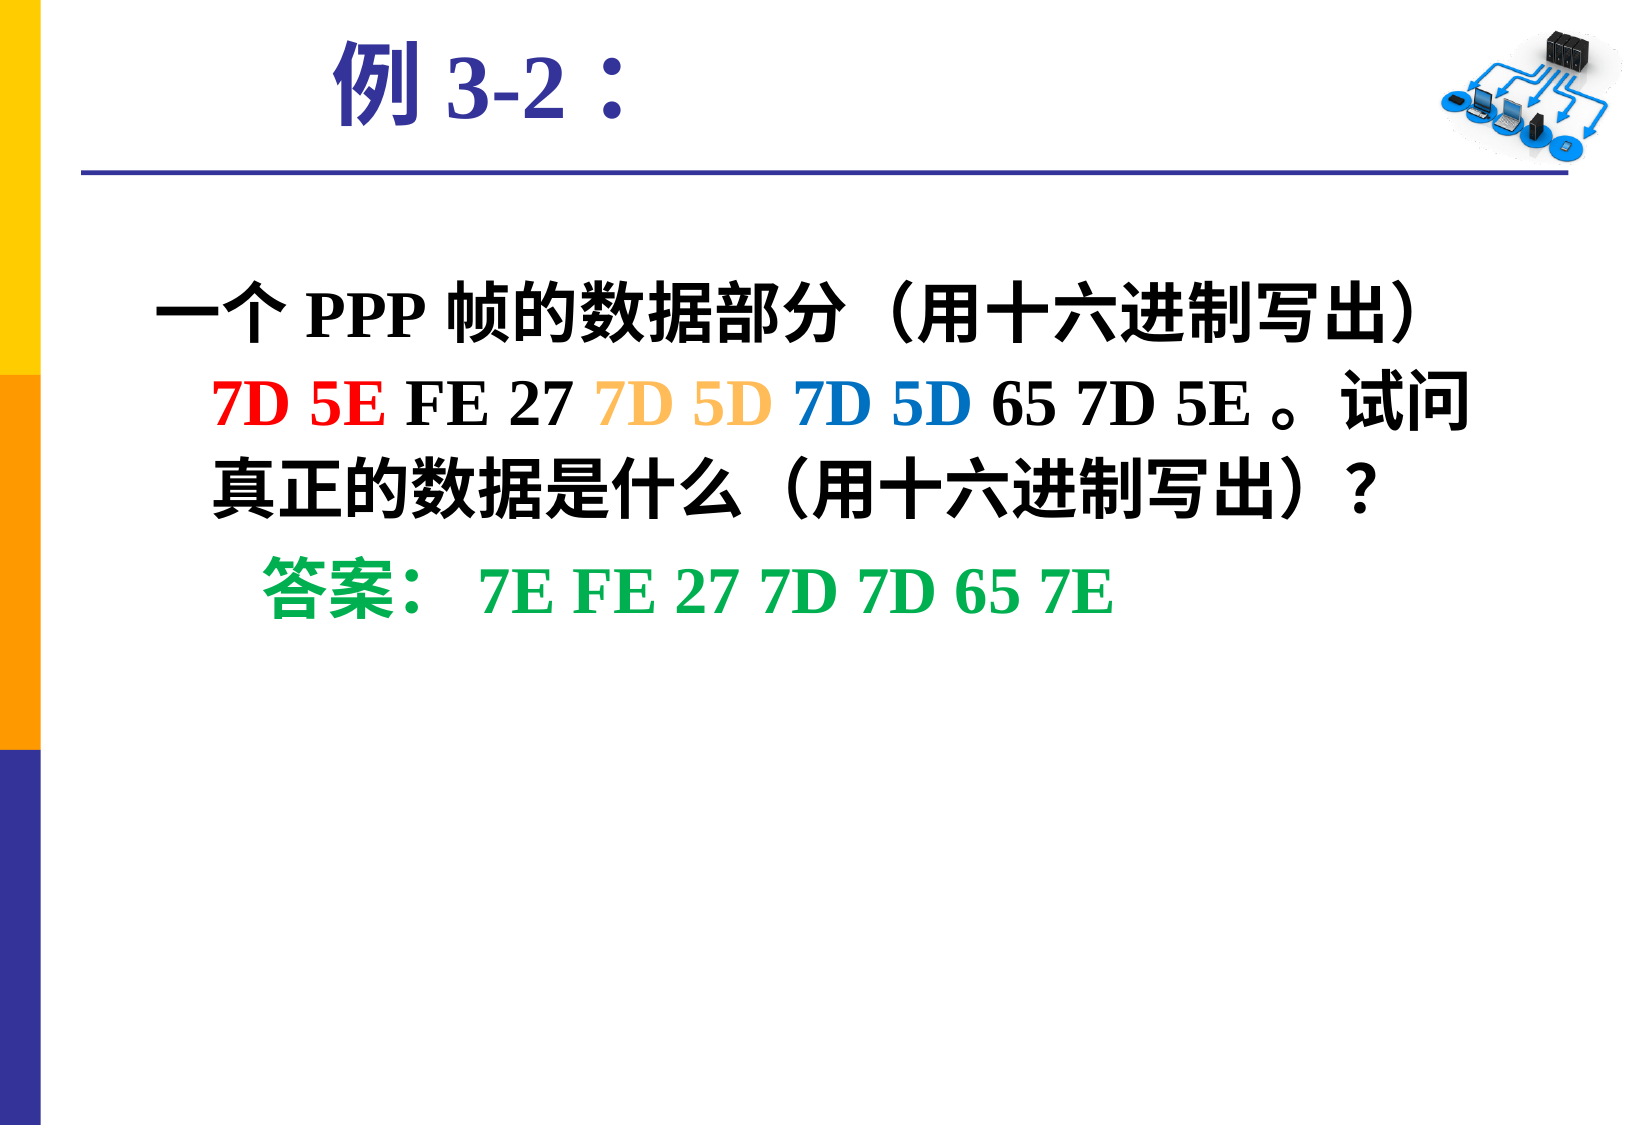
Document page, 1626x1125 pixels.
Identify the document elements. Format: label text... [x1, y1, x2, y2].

title 例3-2： [316, 19, 778, 162]
list 一个PPP帧的数据部分（用十六进制写出）7D 5E FE 27 7D 5D 7D 5D 65 7D 5E。试问真正的数据是什么（用十六进制写出）？ 答案：7E FE 27 7D 7D 65 7E [139, 255, 1488, 1005]
picture [1438, 30, 1624, 165]
